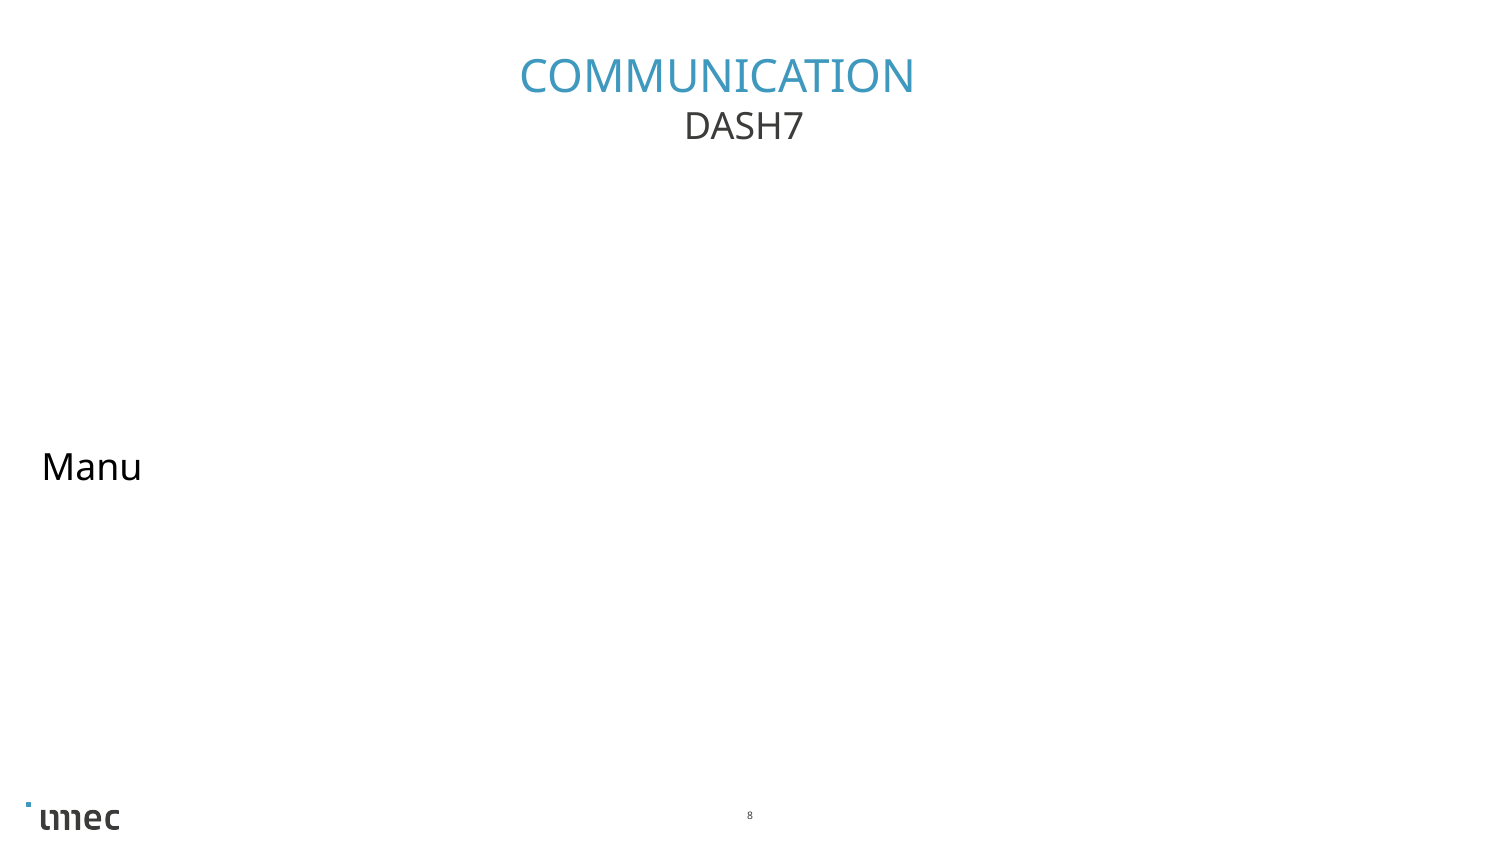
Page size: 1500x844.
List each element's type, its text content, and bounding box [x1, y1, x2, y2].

title Communication [26, 38, 1463, 94]
slide_number 8 [679, 802, 821, 831]
list Manu [26, 175, 1463, 756]
picture [26, 802, 119, 830]
list DASH7 [26, 94, 1463, 156]
